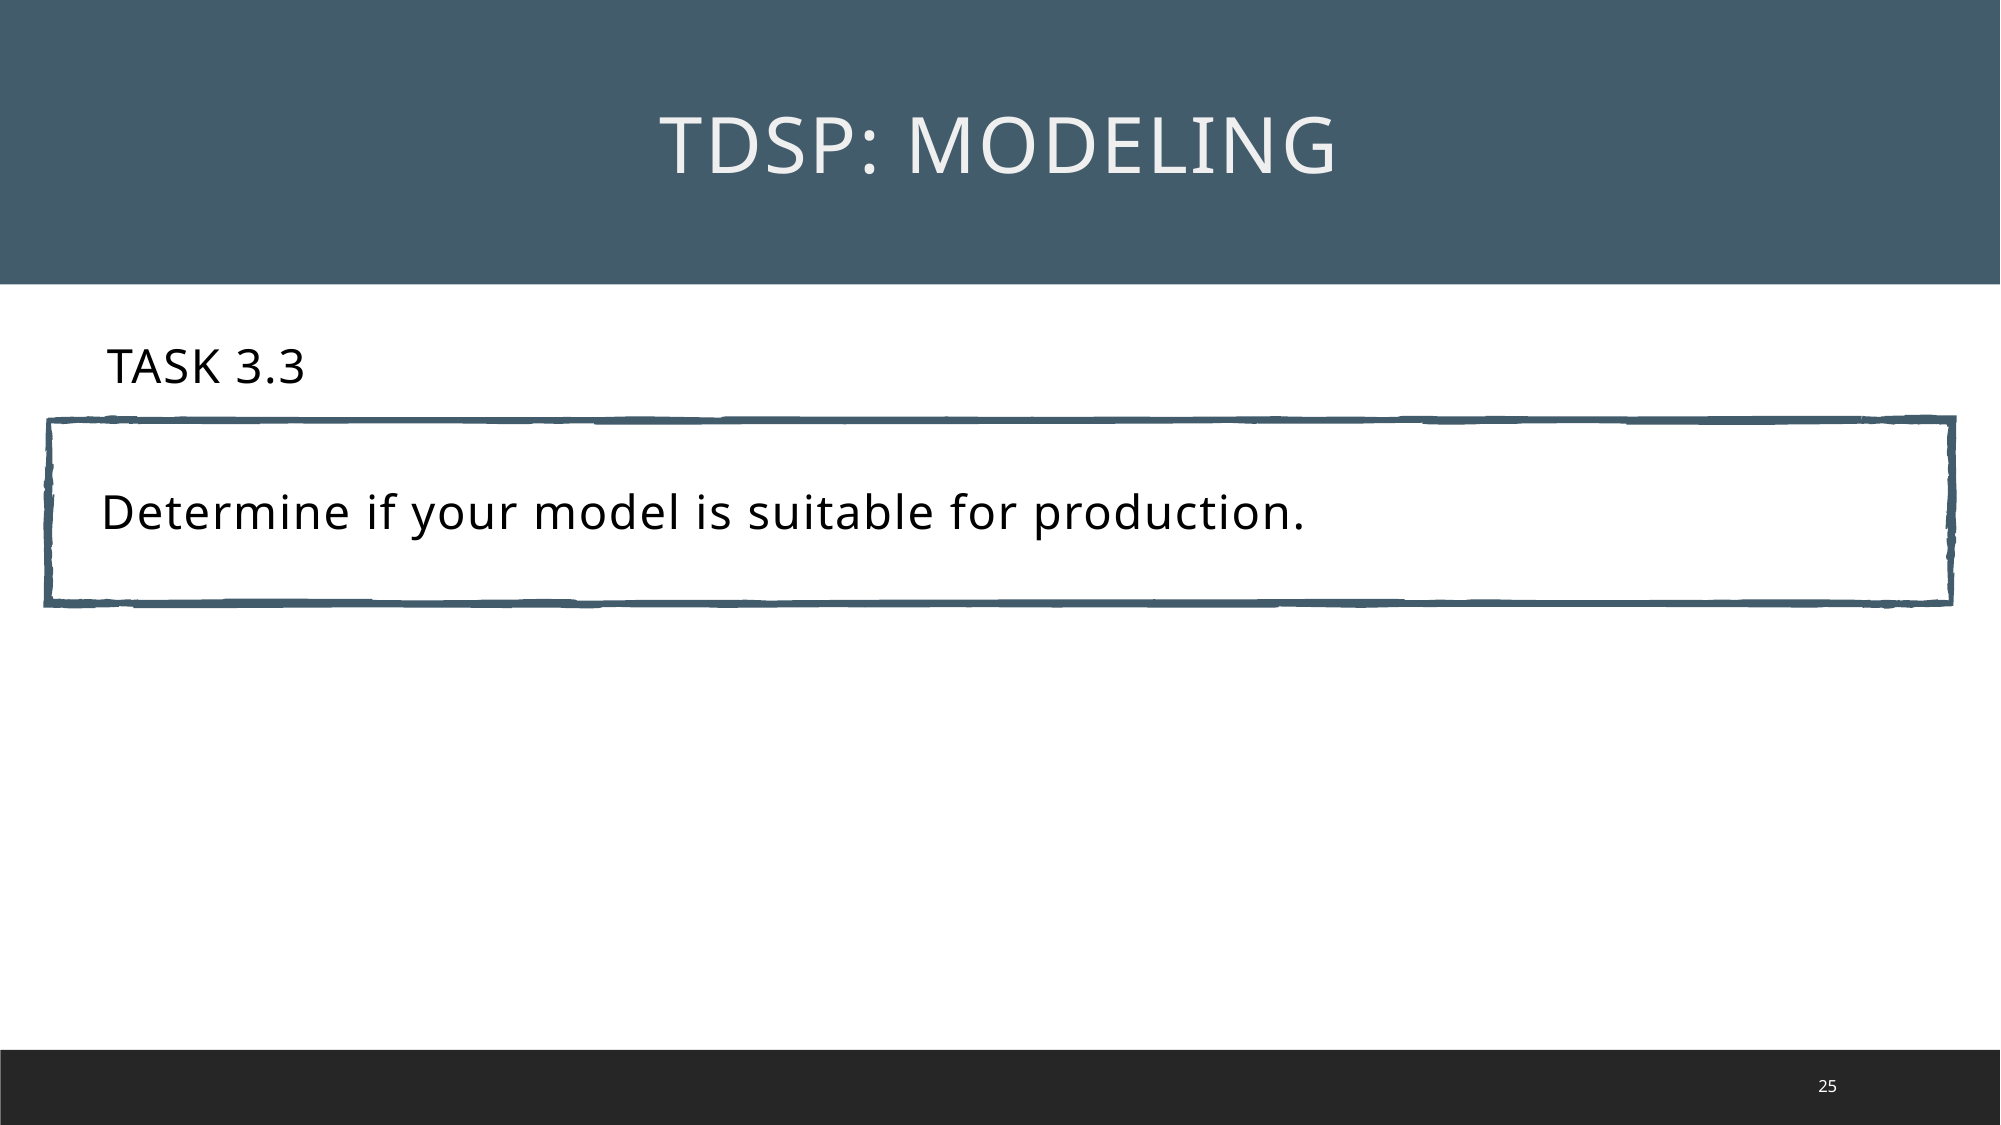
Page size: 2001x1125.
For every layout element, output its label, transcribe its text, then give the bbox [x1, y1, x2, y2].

text_box [0, 0, 2000, 285]
text_box TASK 3.3 [106, 333, 415, 393]
text_box TDSP: MODELING [297, 91, 1701, 189]
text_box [42, 414, 1958, 610]
slide_number 25 [1803, 1057, 1932, 1118]
